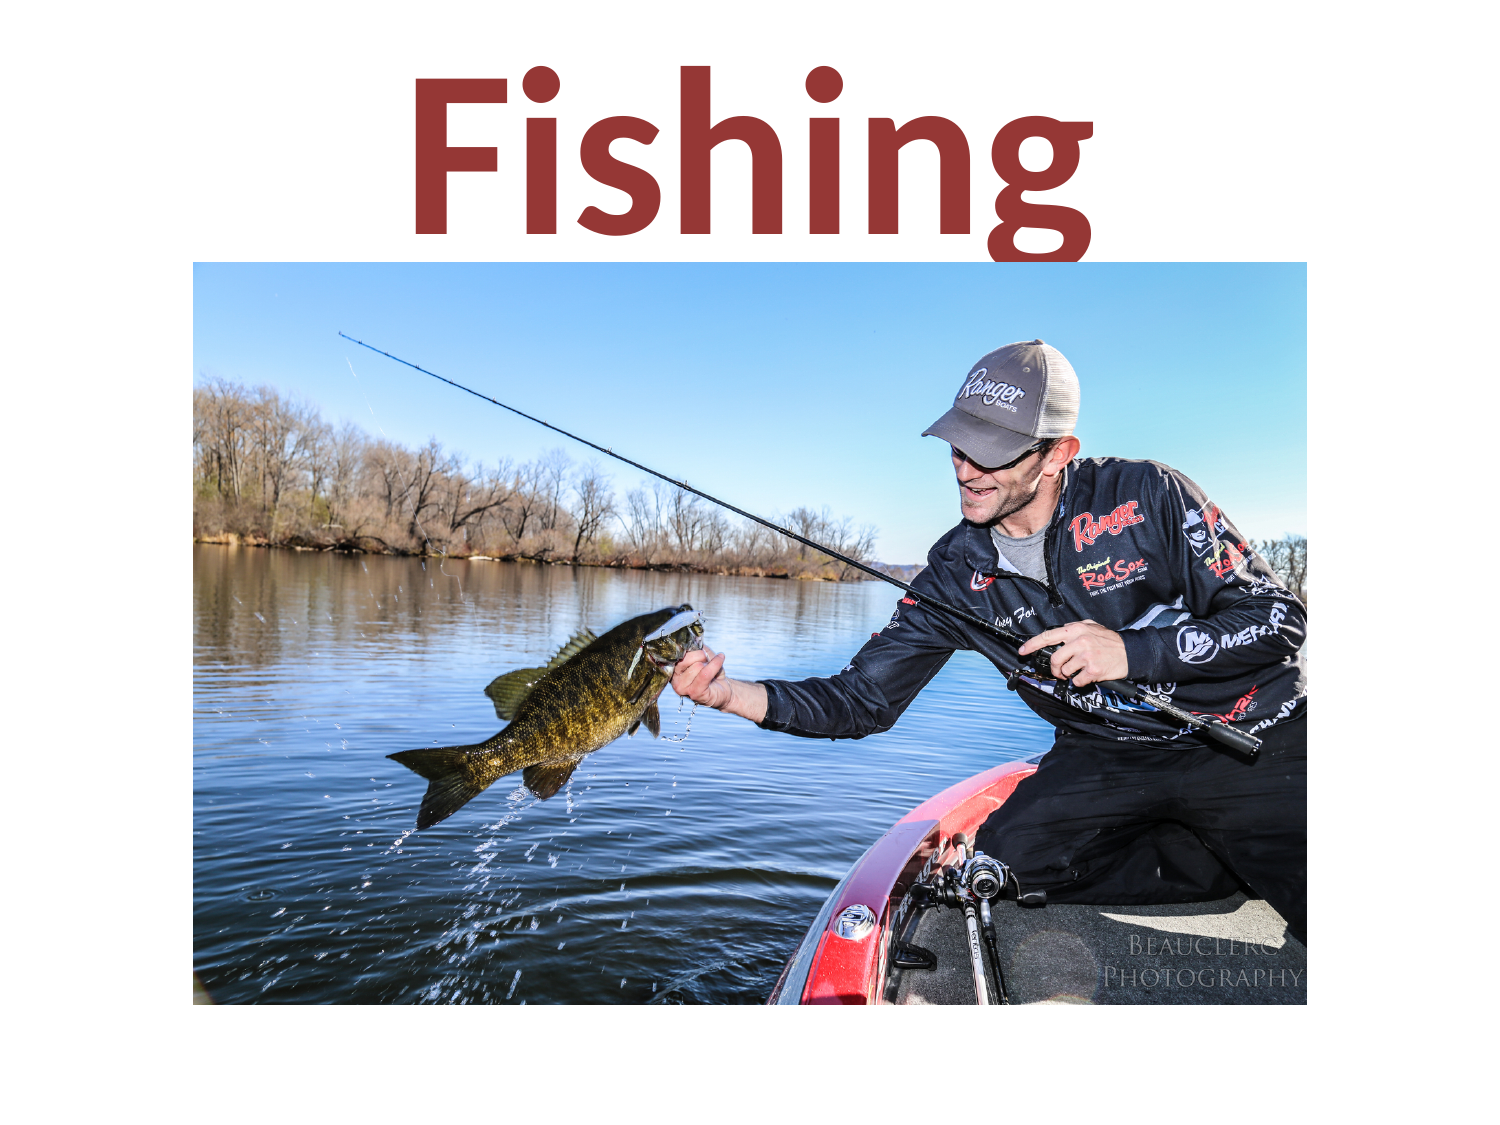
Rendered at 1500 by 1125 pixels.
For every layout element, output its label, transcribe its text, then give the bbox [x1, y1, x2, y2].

title Fishing [75, 45, 1425, 233]
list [192, 262, 1307, 1006]
